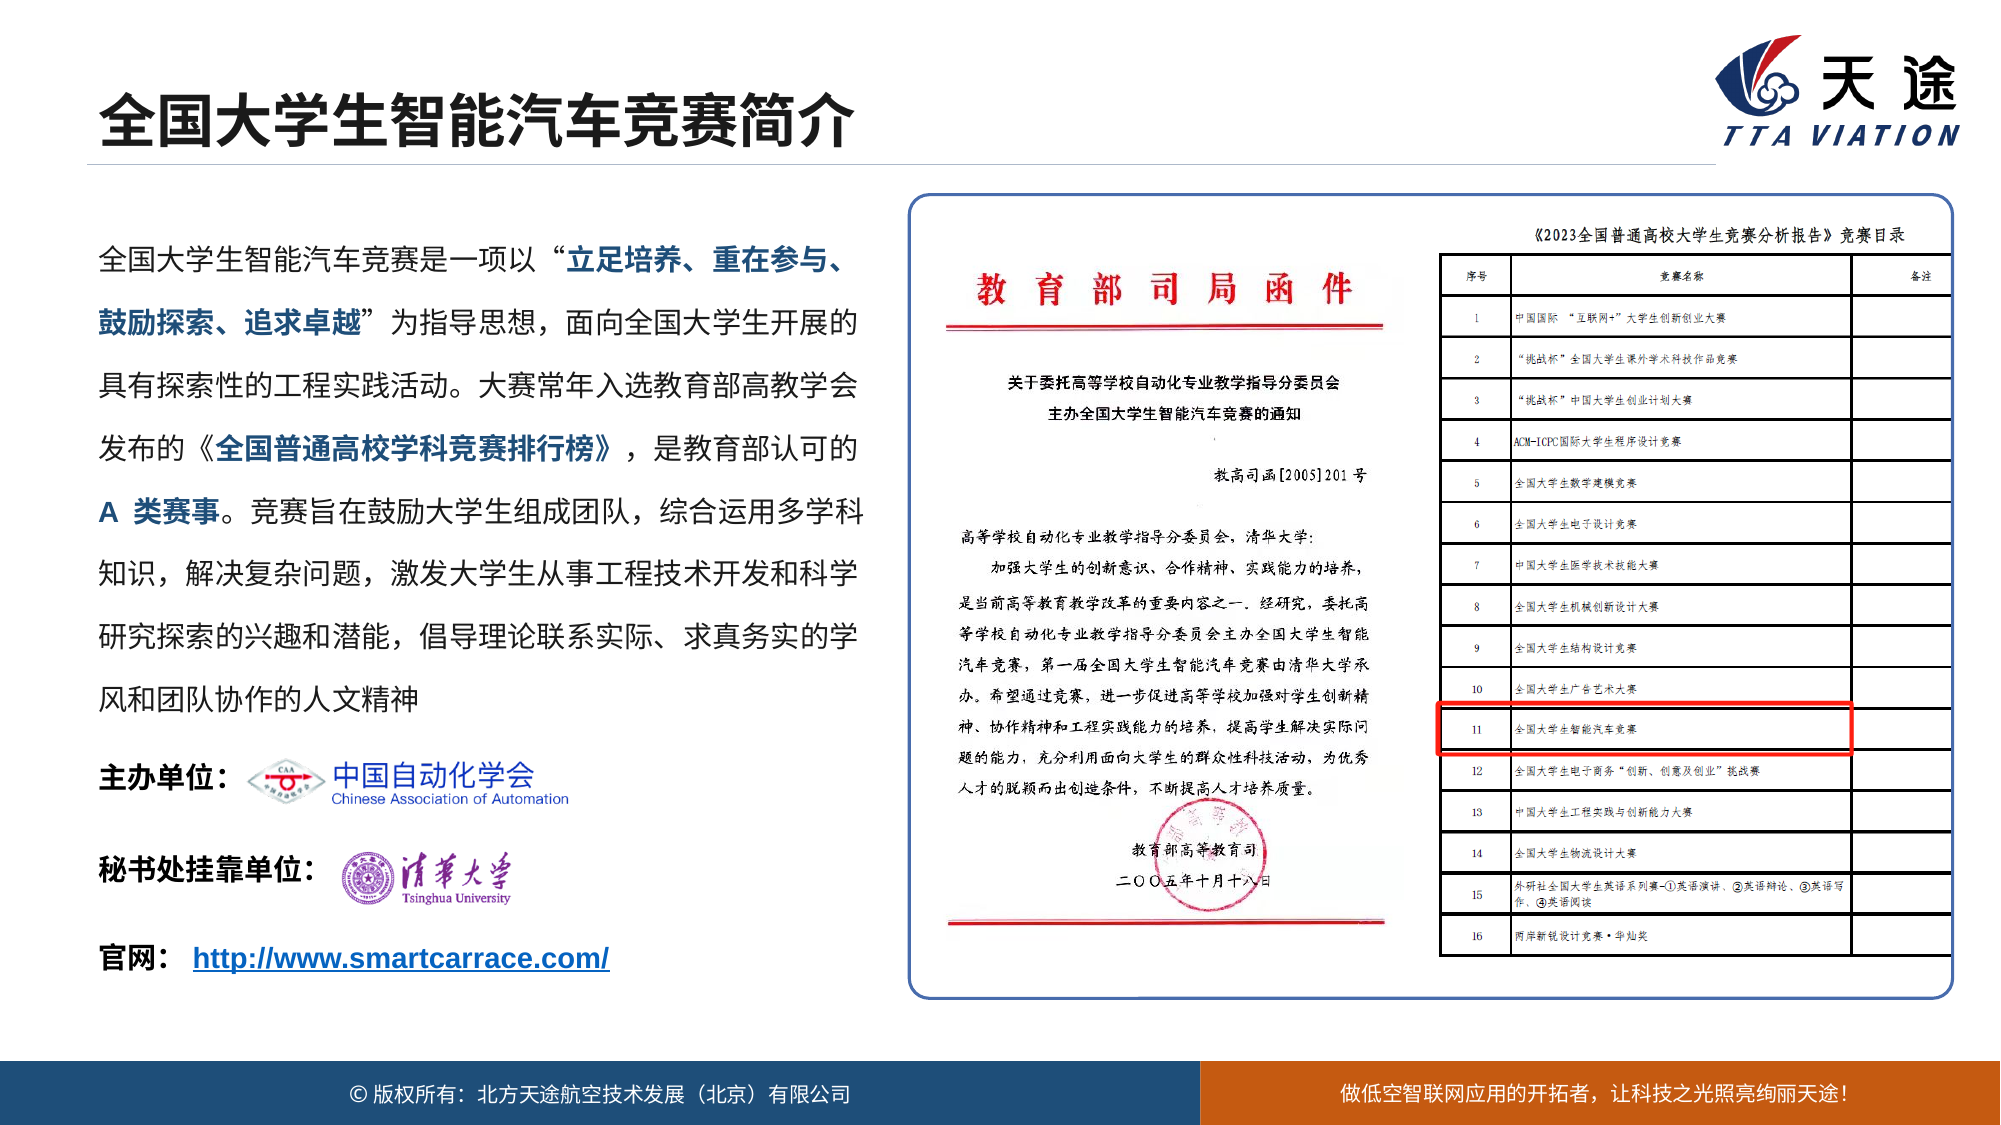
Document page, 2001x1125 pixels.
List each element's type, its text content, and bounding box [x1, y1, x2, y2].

text_box 官网：http://www.smartcarrace.com/ [83, 932, 806, 982]
text_box 主办单位： [83, 751, 246, 802]
text_box 全国大学生智能汽车竞赛是一项以“立足培养、重在参与、鼓励探索、追求卓越”为指导思想，面向全国大学生开展的具有探索性的工程实践活动。大赛常年入选教育部高教学会发布的《全国普通高校学科竞赛排行榜》，是教育部认可的 A 类赛事。竞赛旨在鼓励大学生组成团队，综合运用多学科知识，解决复杂问题，激发大学生从事工程技术开发和科学研究探索的兴趣和潜能，倡导理论联系实际、求真务实的学风和团队协作的人文精神 [83, 205, 894, 724]
picture [931, 252, 1404, 947]
picture [1715, 35, 1960, 146]
text_box 全国大学生智能汽车竞赛简介 [83, 41, 931, 162]
picture [1425, 192, 1952, 988]
picture [246, 694, 570, 919]
text_box 秘书处挂靠单位： [83, 844, 334, 894]
text_box [908, 193, 1952, 1000]
